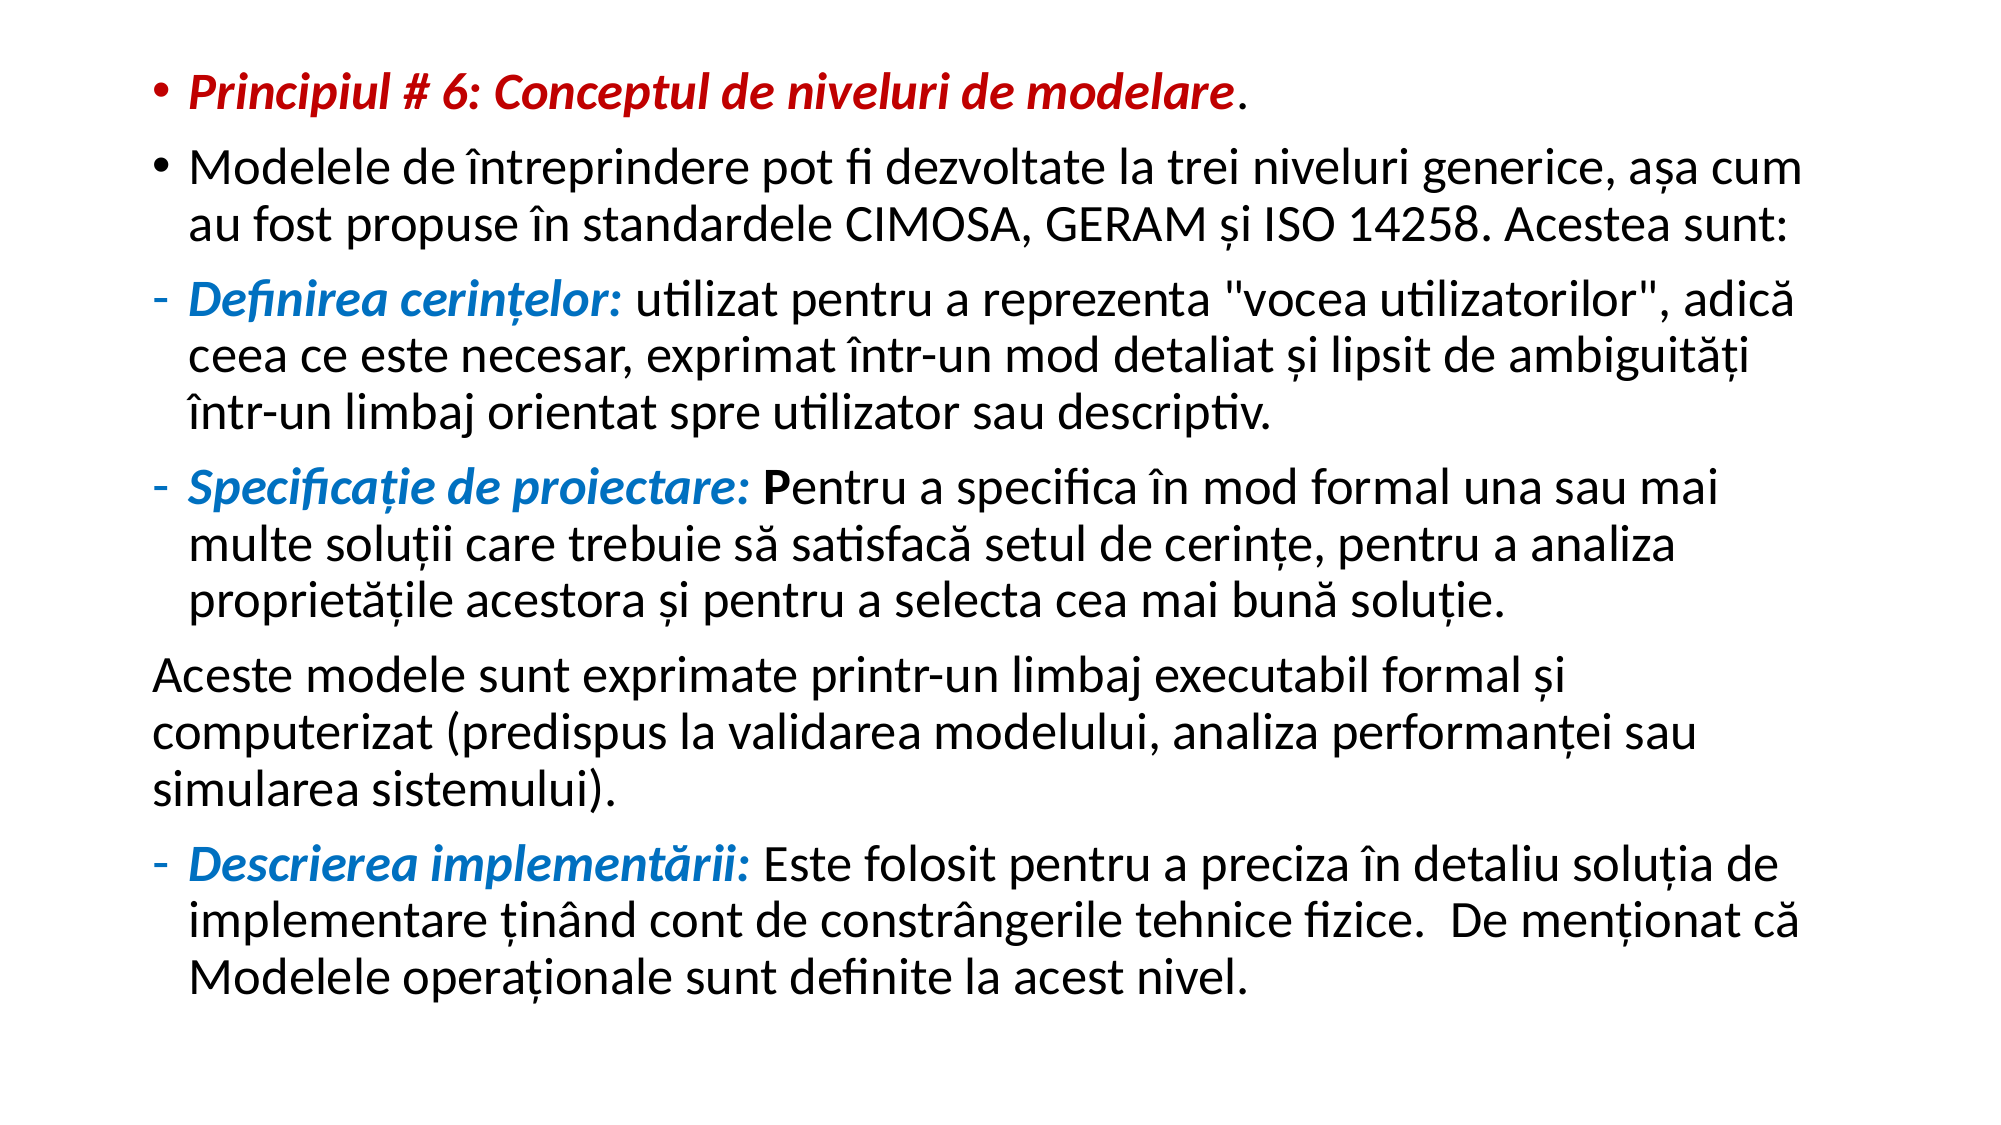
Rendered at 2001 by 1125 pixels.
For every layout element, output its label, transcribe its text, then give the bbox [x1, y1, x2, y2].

list Principiul # 6: Conceptul de niveluri de modelare. Modelele de întreprindere pot fi dezvoltate la trei niveluri generice, așa cum au fost propuse în standardele CIMOSA, GERAM și ISO 14258. Acestea sunt: Definirea cerințelor: utilizat pentru a reprezenta "vocea utilizatorilor", adică ceea ce este necesar, exprimat într-un mod detaliat și lipsit de ambiguități într-un limbaj orientat spre utilizator sau descriptiv. Specificație de proiectare: Pentru a specifica în mod formal una sau mai multe soluții care trebuie să satisfacă setul de cerințe, pentru a analiza proprietățile acestora și pentru a selecta cea mai bună soluție. Aceste modele sunt exprimate printr-un limbaj executabil formal și computerizat (predispus la validarea modelului, analiza performanței sau simularea sistemului). Descrierea implementării: Este folosit pentru a preciza în detaliu soluția de implementare ținând cont de constrângerile tehnice fizice. De menționat că Modelele operaționale sunt definite la acest nivel. [137, 56, 1863, 1014]
